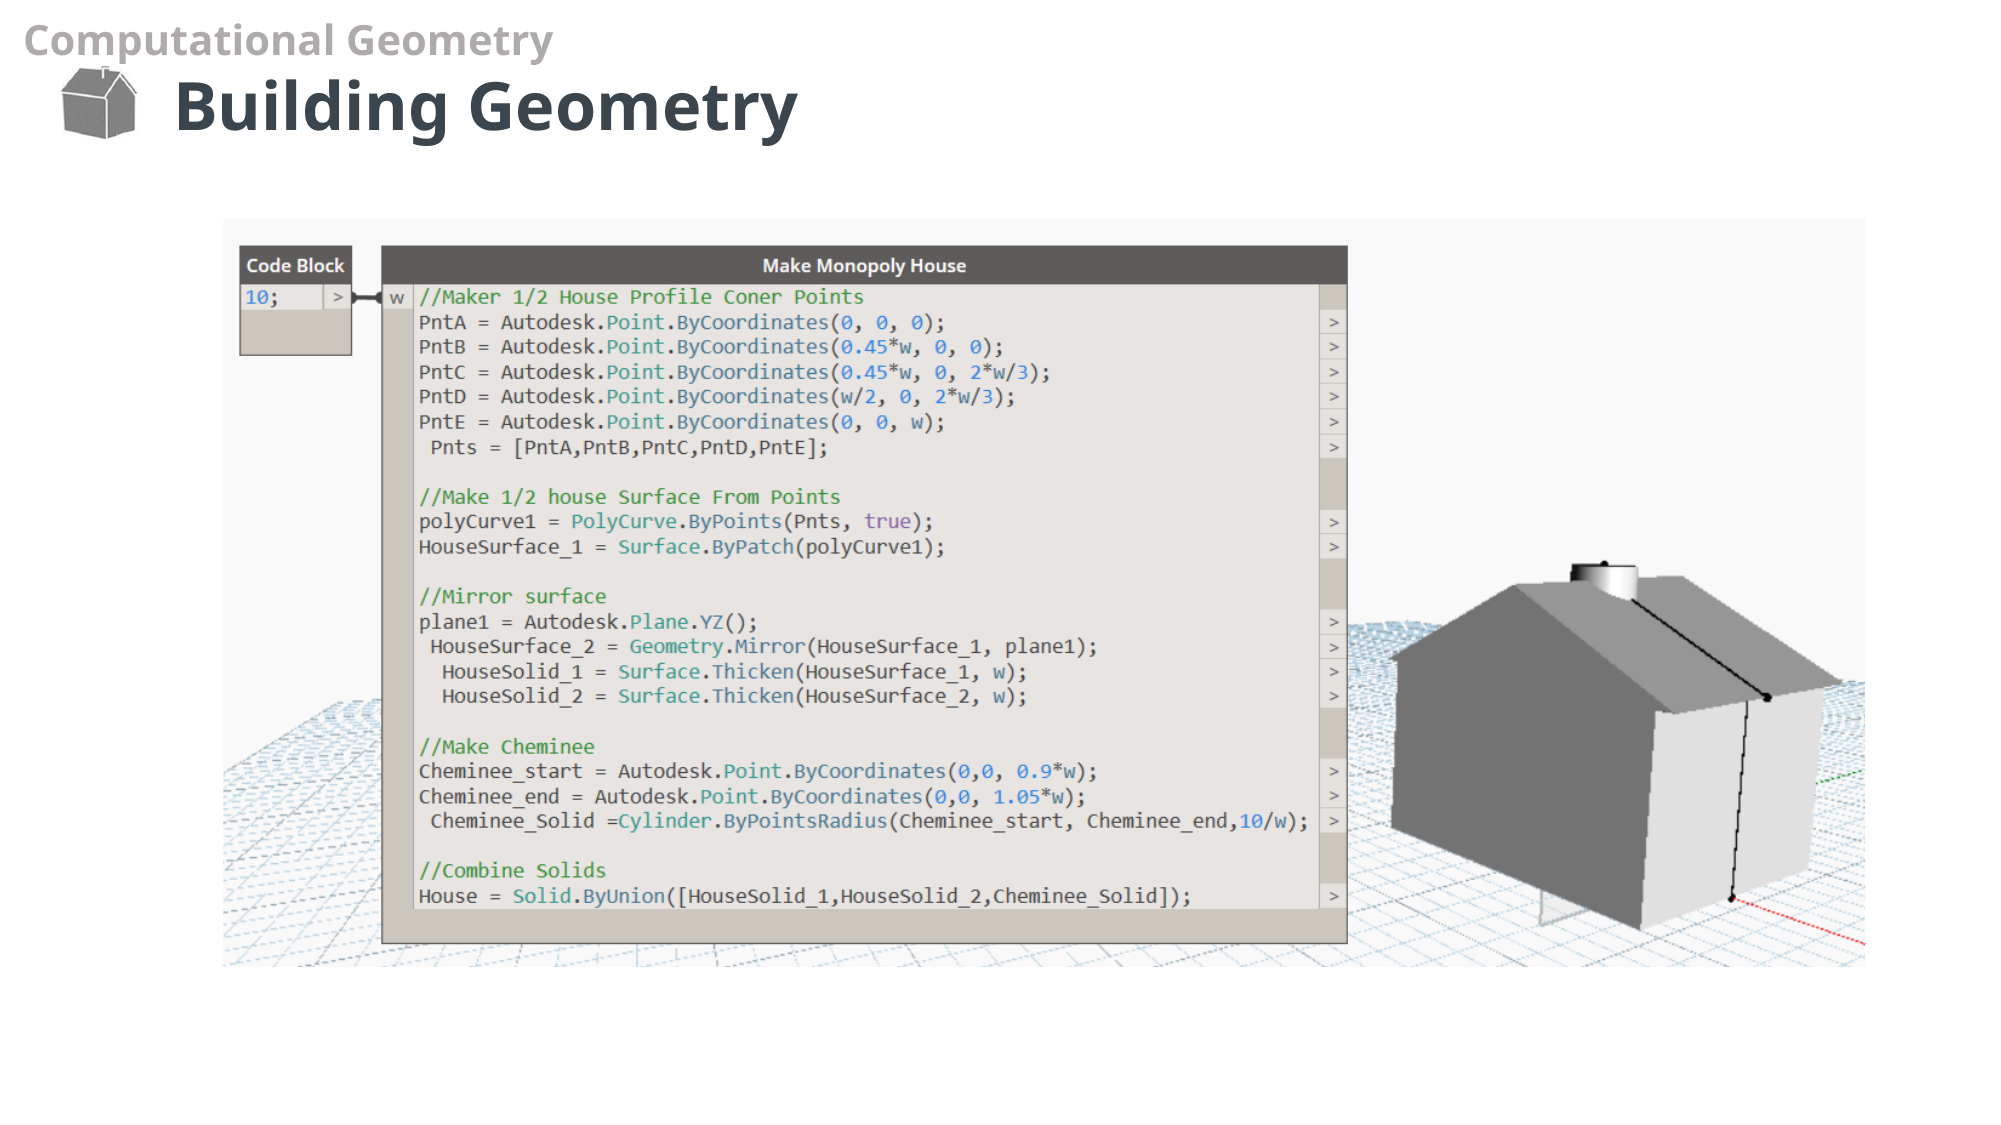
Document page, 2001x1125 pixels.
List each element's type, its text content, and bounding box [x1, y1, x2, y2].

picture [56, 64, 143, 140]
text_box Computational Geometry Building Geometry [8, 6, 1744, 152]
picture [223, 218, 1866, 967]
